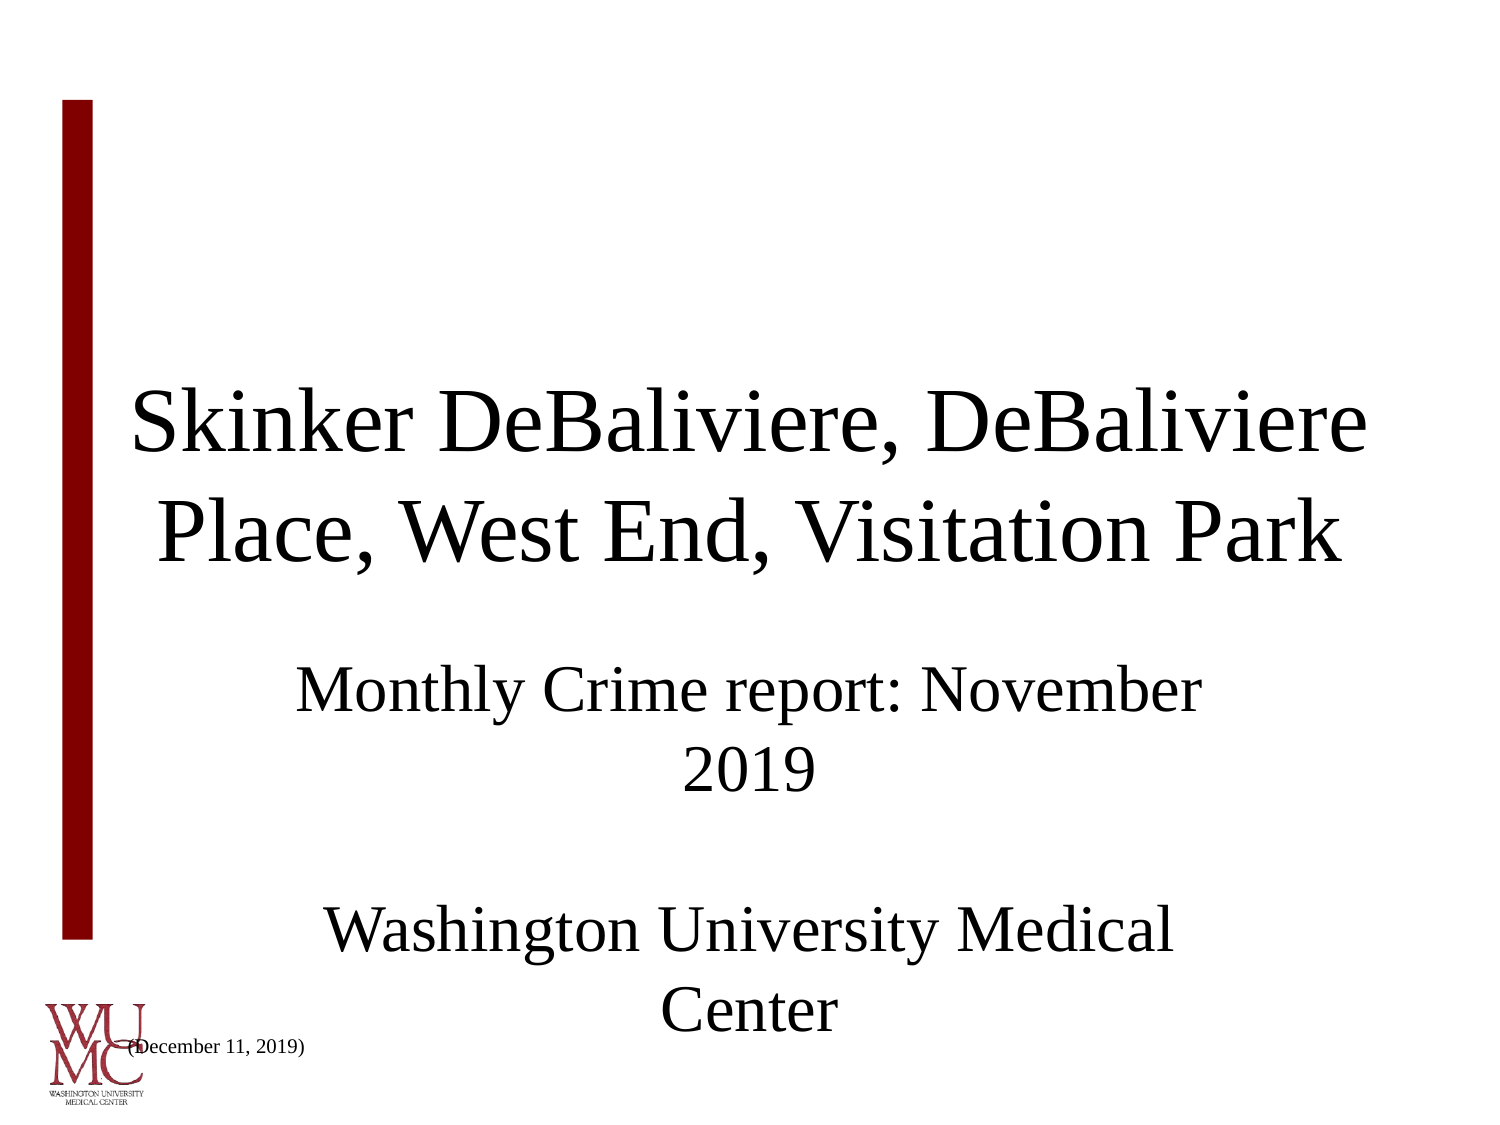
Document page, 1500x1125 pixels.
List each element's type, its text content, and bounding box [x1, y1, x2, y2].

picture [41, 996, 156, 1113]
subtitle Monthly Crime report: November 2019 Washington University Medical Center [224, 637, 1276, 926]
title Skinker DeBaliviere, DeBaliviere Place, West End, Visitation Park [112, 349, 1388, 591]
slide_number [112, 1024, 426, 1101]
